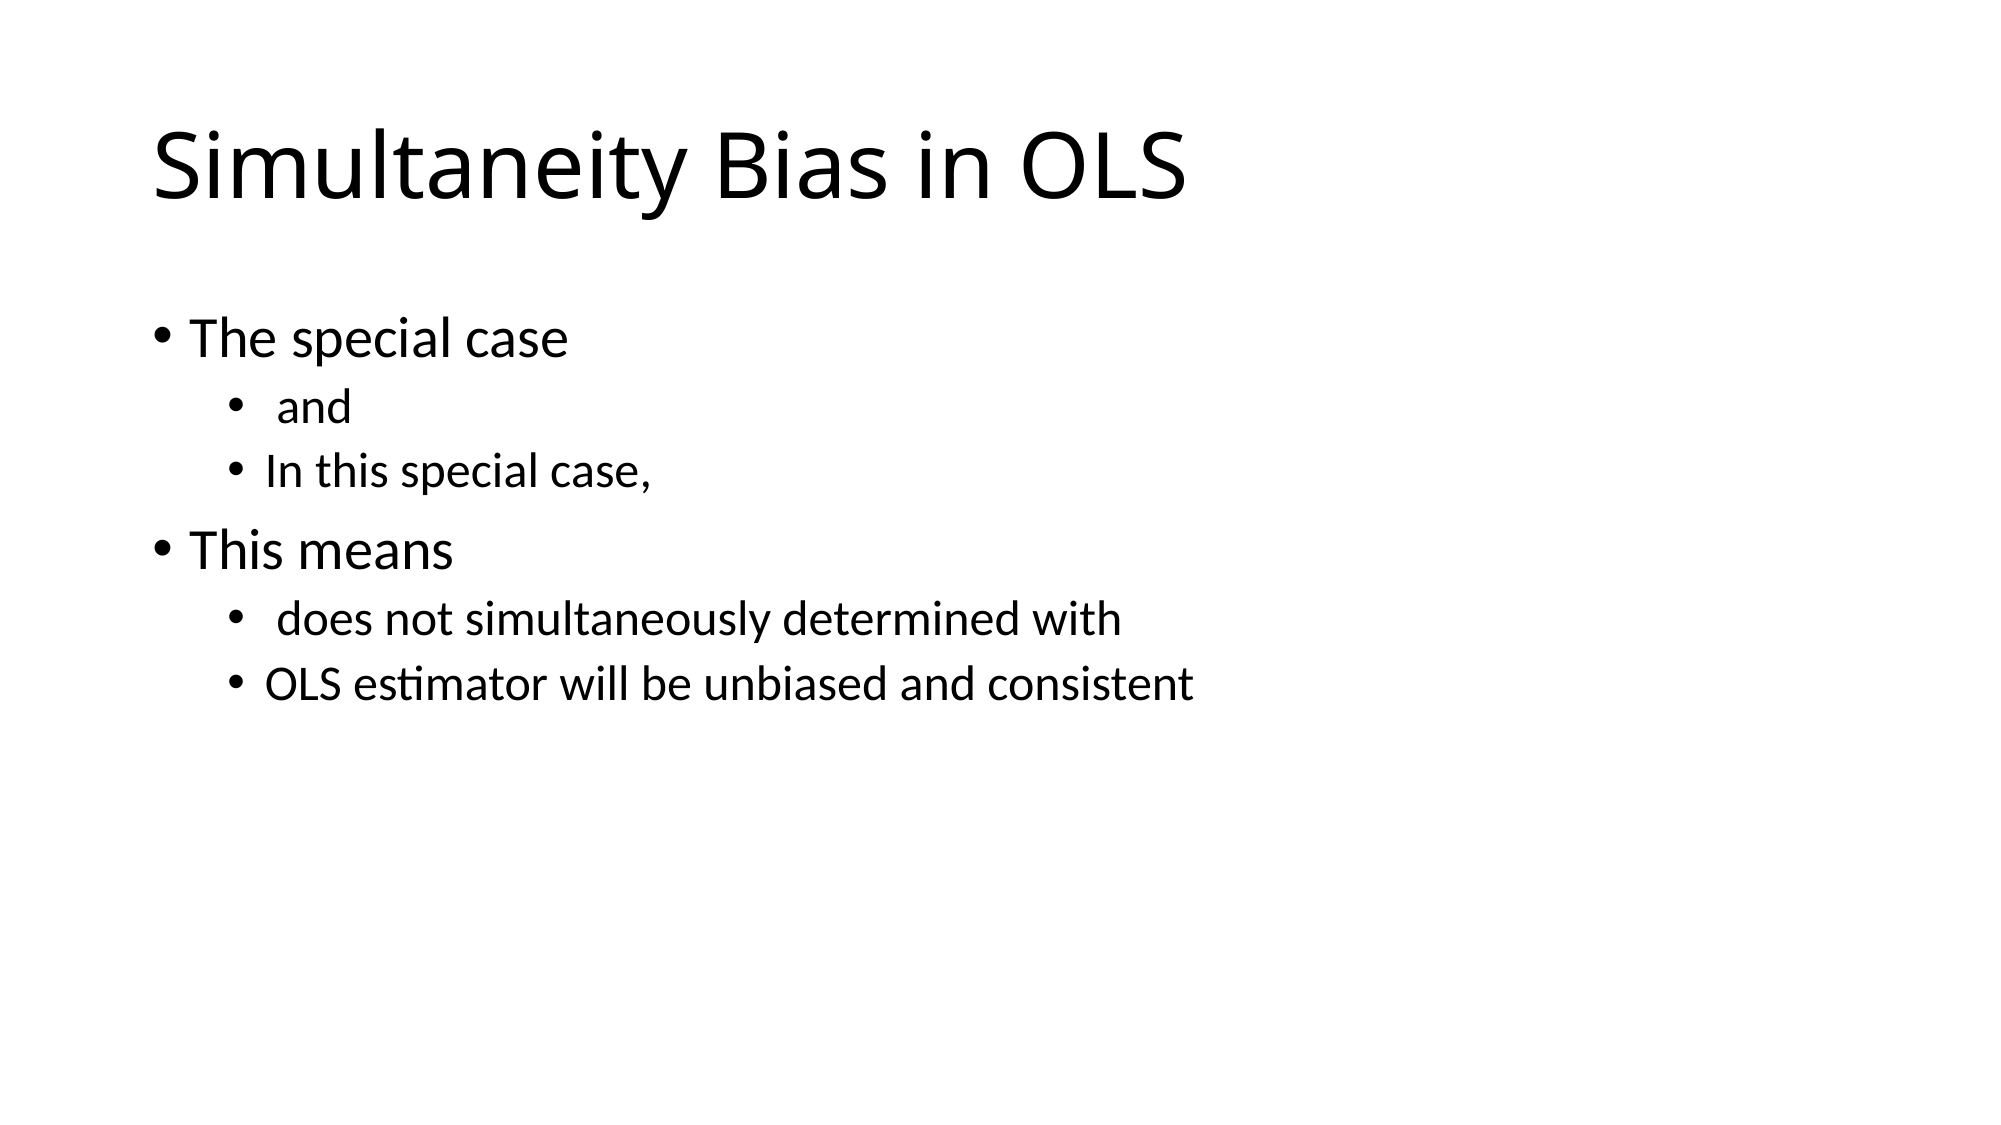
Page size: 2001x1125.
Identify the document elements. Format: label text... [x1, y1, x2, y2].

title Simultaneity Bias in OLS [137, 59, 1863, 278]
